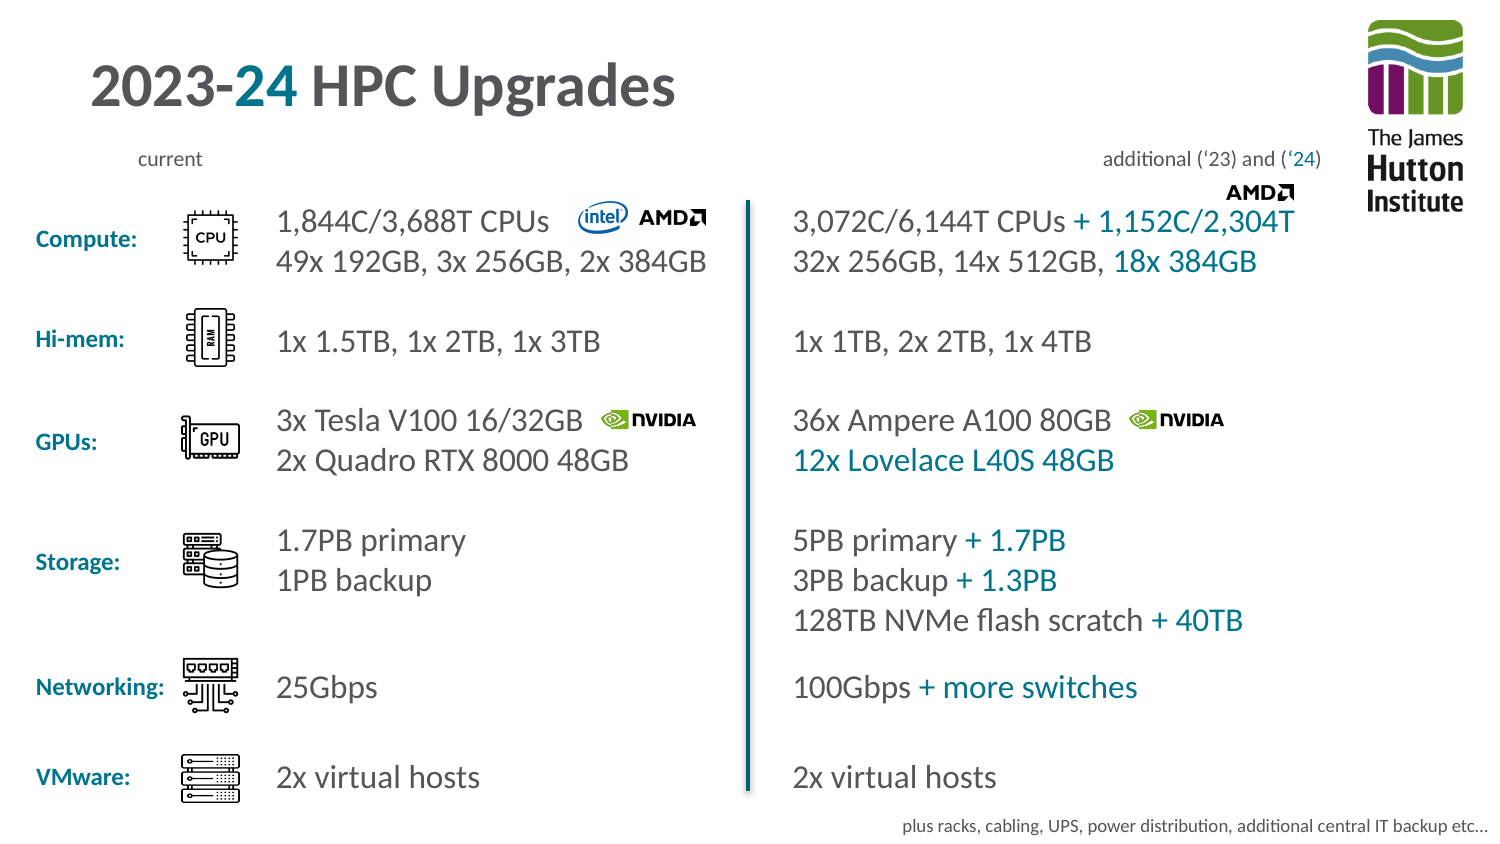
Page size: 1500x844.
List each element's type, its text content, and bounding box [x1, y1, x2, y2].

picture [181, 208, 241, 268]
picture [180, 754, 240, 803]
text_box GPUs: [20, 417, 113, 463]
title 2023-24 HPC Upgrades [75, 36, 1337, 127]
picture [181, 408, 241, 467]
text_box 3,072C/6,144T CPUs + 1,152C/2,304T 32x 256GB, 14x 512GB, 18x 384GB 1x 1TB, 2x 2TB, 1x 4TB 36x Ampere A100 80GB 12x Lovelace L40S 48GB 5PB primary + 1.7PB 3PB backup + 1.3PB 128TB NVMe flash scratch + 40TB 100Gbps + more switches 2x virtual hosts [777, 191, 1430, 803]
text_box 1,844C/3,688T CPUs 49x 192GB, 3x 256GB, 2x 384GB 1x 1.5TB, 1x 2TB, 1x 3TB 3x Tesla V100 16/32GB 2x Quadro RTX 8000 48GB 1.7PB primary 1PB backup 25Gbps 2x virtual hosts [261, 191, 742, 803]
text_box plus racks, cabling, UPS, power distribution, additional central IT backup etc… [887, 805, 1500, 844]
text_box VMware: [21, 752, 146, 798]
picture [181, 308, 241, 368]
picture [181, 531, 241, 591]
text_box Networking: [21, 662, 176, 708]
text_box Compute: [21, 215, 153, 261]
text_box Storage: [20, 538, 136, 583]
picture [1226, 183, 1294, 201]
picture [181, 656, 241, 715]
picture [1368, 20, 1463, 212]
text_box current additional (‘23) and (‘24) [123, 137, 1337, 179]
picture [1129, 410, 1224, 429]
text_box Hi-mem: [20, 315, 141, 360]
picture [601, 410, 696, 429]
picture [568, 191, 707, 244]
